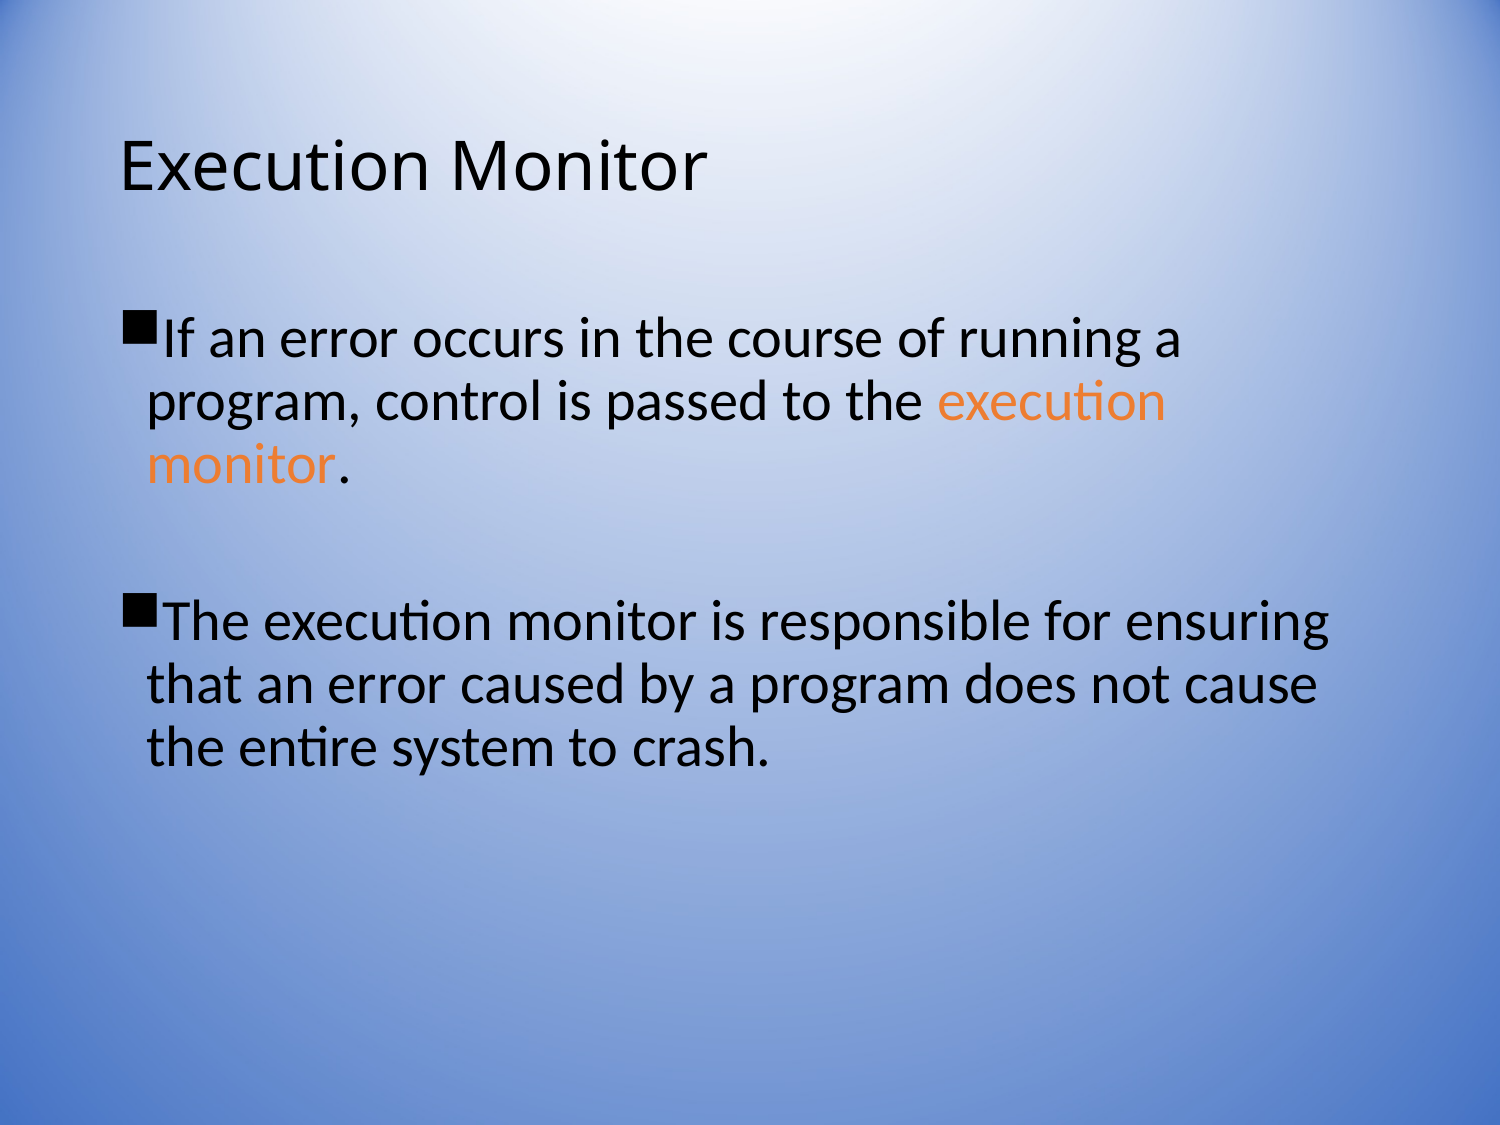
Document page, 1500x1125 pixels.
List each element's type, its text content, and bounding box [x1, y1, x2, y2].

list If an error occurs in the course of running a program, control is passed to the execution monitor. The execution monitor is responsible for ensuring that an error caused by a program does not cause the entire system to crash. [103, 299, 1397, 1014]
title Execution Monitor [103, 59, 1397, 278]
picture [0, 0, 1500, 1125]
